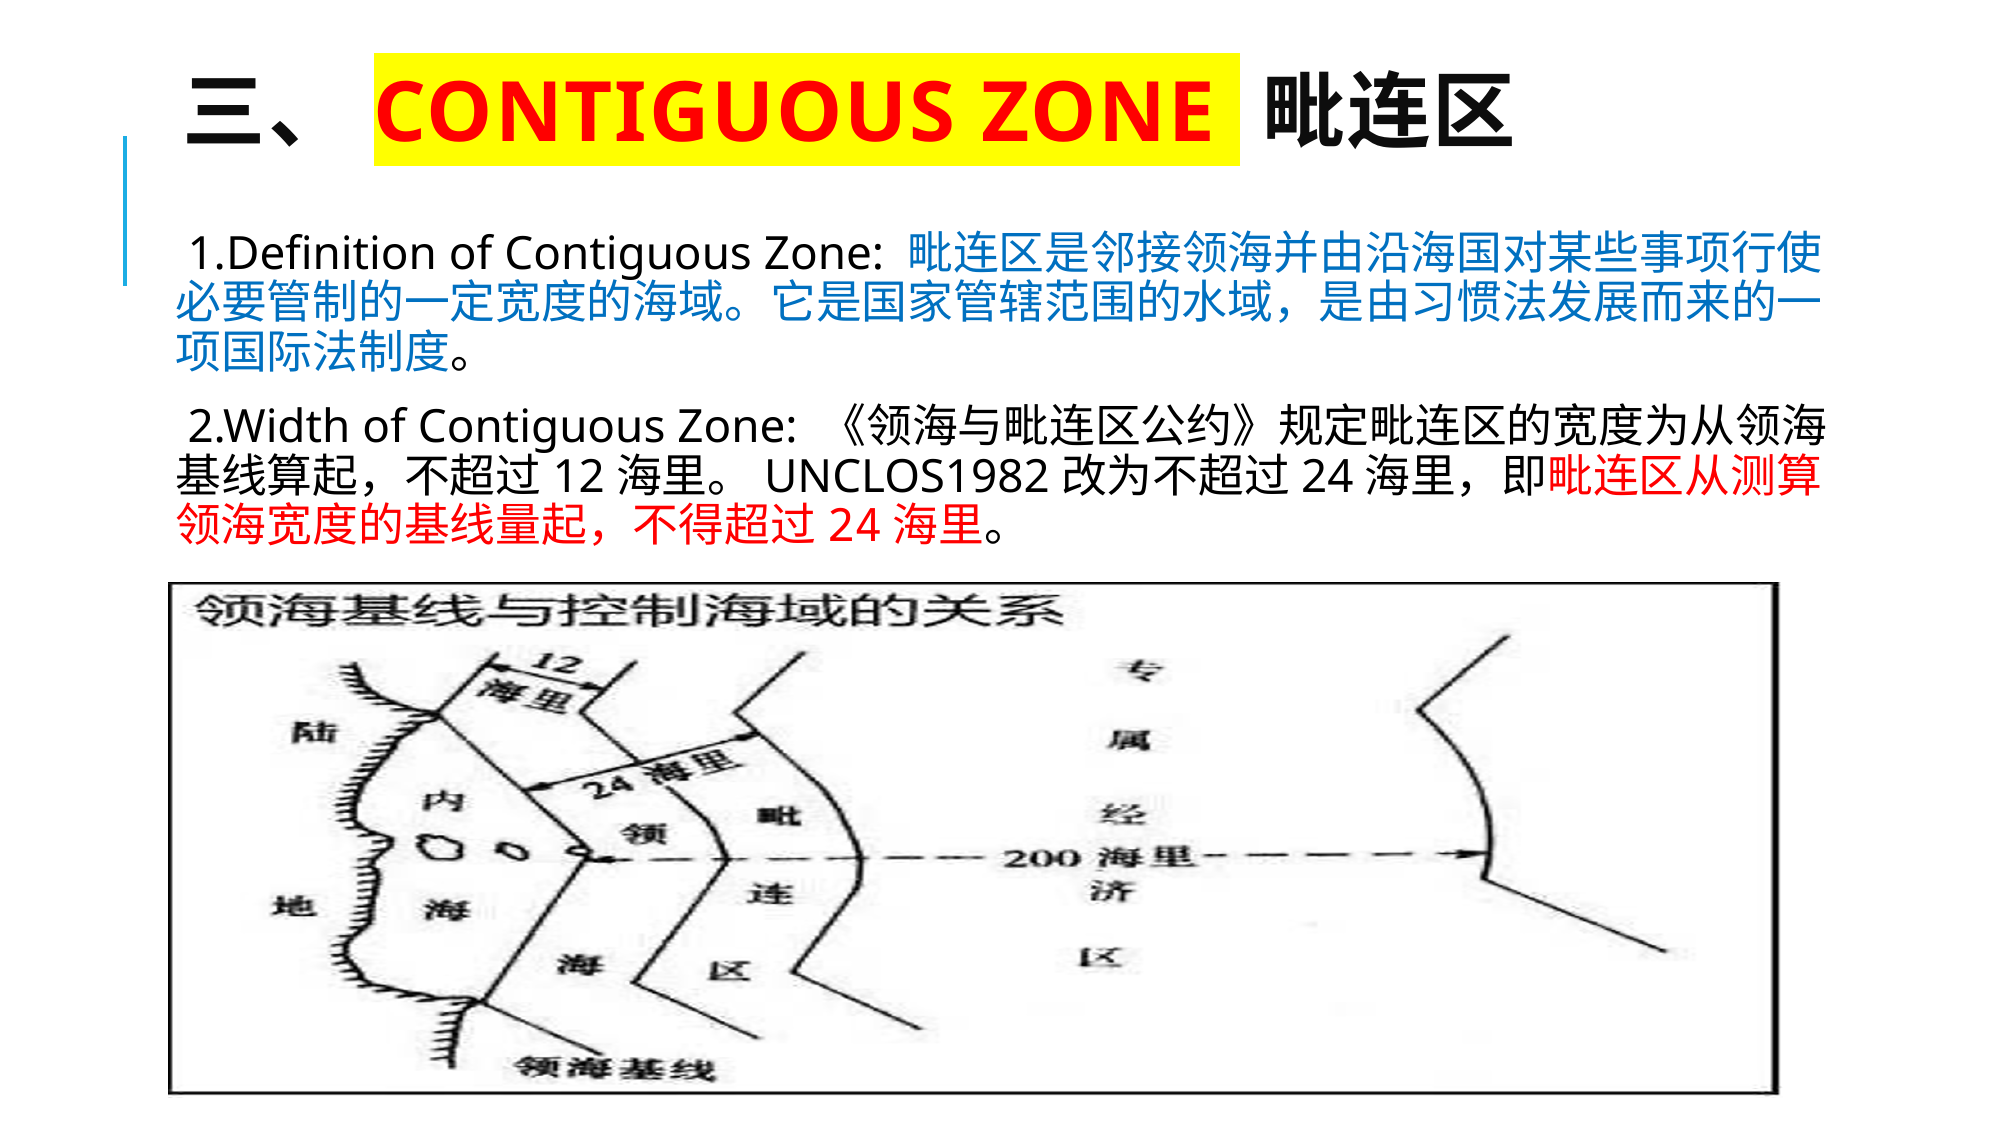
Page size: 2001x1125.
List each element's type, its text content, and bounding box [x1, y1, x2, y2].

title 三、Contiguous Zone 毗连区 [168, 27, 1763, 209]
picture [167, 581, 1783, 1099]
list 1.Definition of Contiguous Zone: 毗连区是邻接领海并由沿海国对某些事项行使必要管制的一定宽度的海域。它是国家管辖范围的水域，是由习惯法发展而来的一项国际法制度。 2.Width of Contiguous Zone: 《领海与毗连区公约》规定毗连区的宽度为从领海基线算起，不超过12海里。UNCLOS1982改为不超过24海里，即毗连区从测算领海宽度的基线量起，不得超过24海里。 [168, 222, 1864, 1035]
